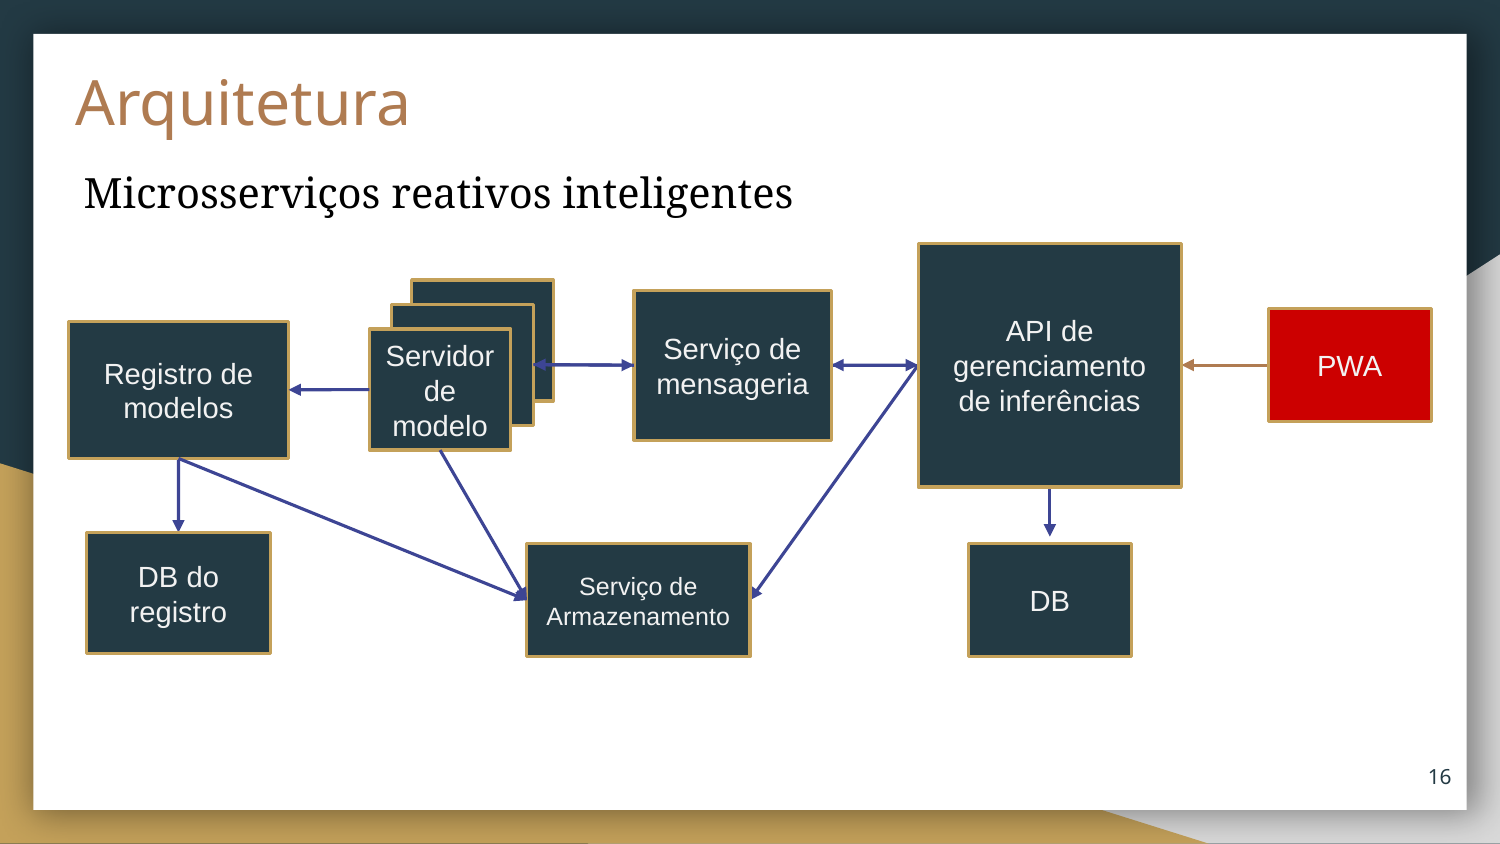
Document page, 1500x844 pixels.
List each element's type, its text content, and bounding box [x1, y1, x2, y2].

text_box PWA [1268, 308, 1432, 422]
text_box Microsserviços reativos inteligentes [68, 151, 816, 232]
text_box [369, 279, 554, 451]
text_box API de gerenciamento de inferências [918, 243, 1182, 488]
text_box Registro de modelos [68, 321, 289, 459]
slide_number ‹#› [1376, 745, 1467, 810]
title Arquitetura [60, 47, 1292, 205]
text_box Serviço de mensageria [633, 290, 832, 441]
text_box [749, 364, 919, 601]
text_box DB [968, 543, 1132, 657]
text_box Serviço de Armazenamento [526, 543, 750, 657]
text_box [178, 458, 528, 601]
text_box DB do registro [86, 532, 271, 654]
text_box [439, 449, 528, 457]
